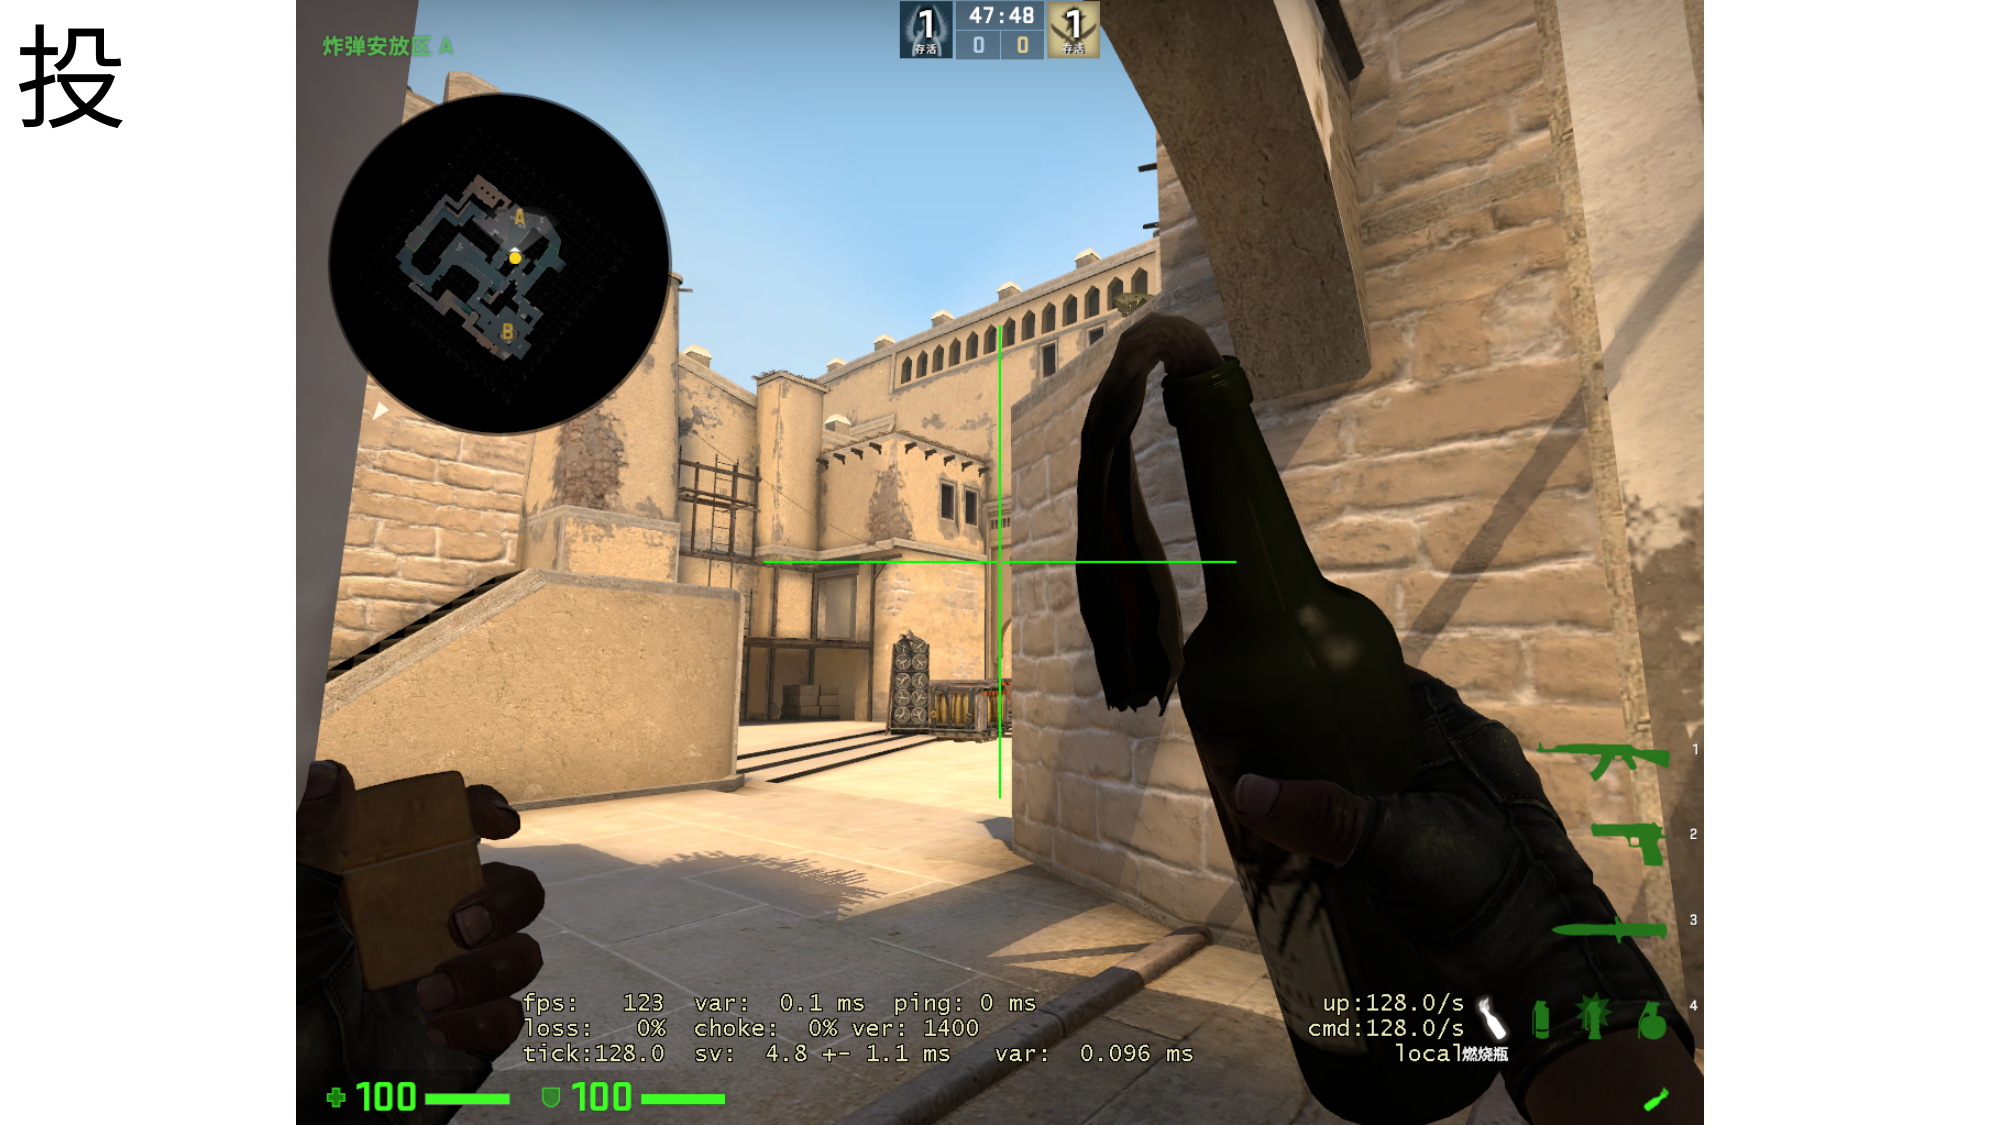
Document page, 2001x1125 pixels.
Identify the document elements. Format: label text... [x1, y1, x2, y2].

text_box 投 [0, 0, 144, 150]
picture [296, 0, 1704, 1125]
